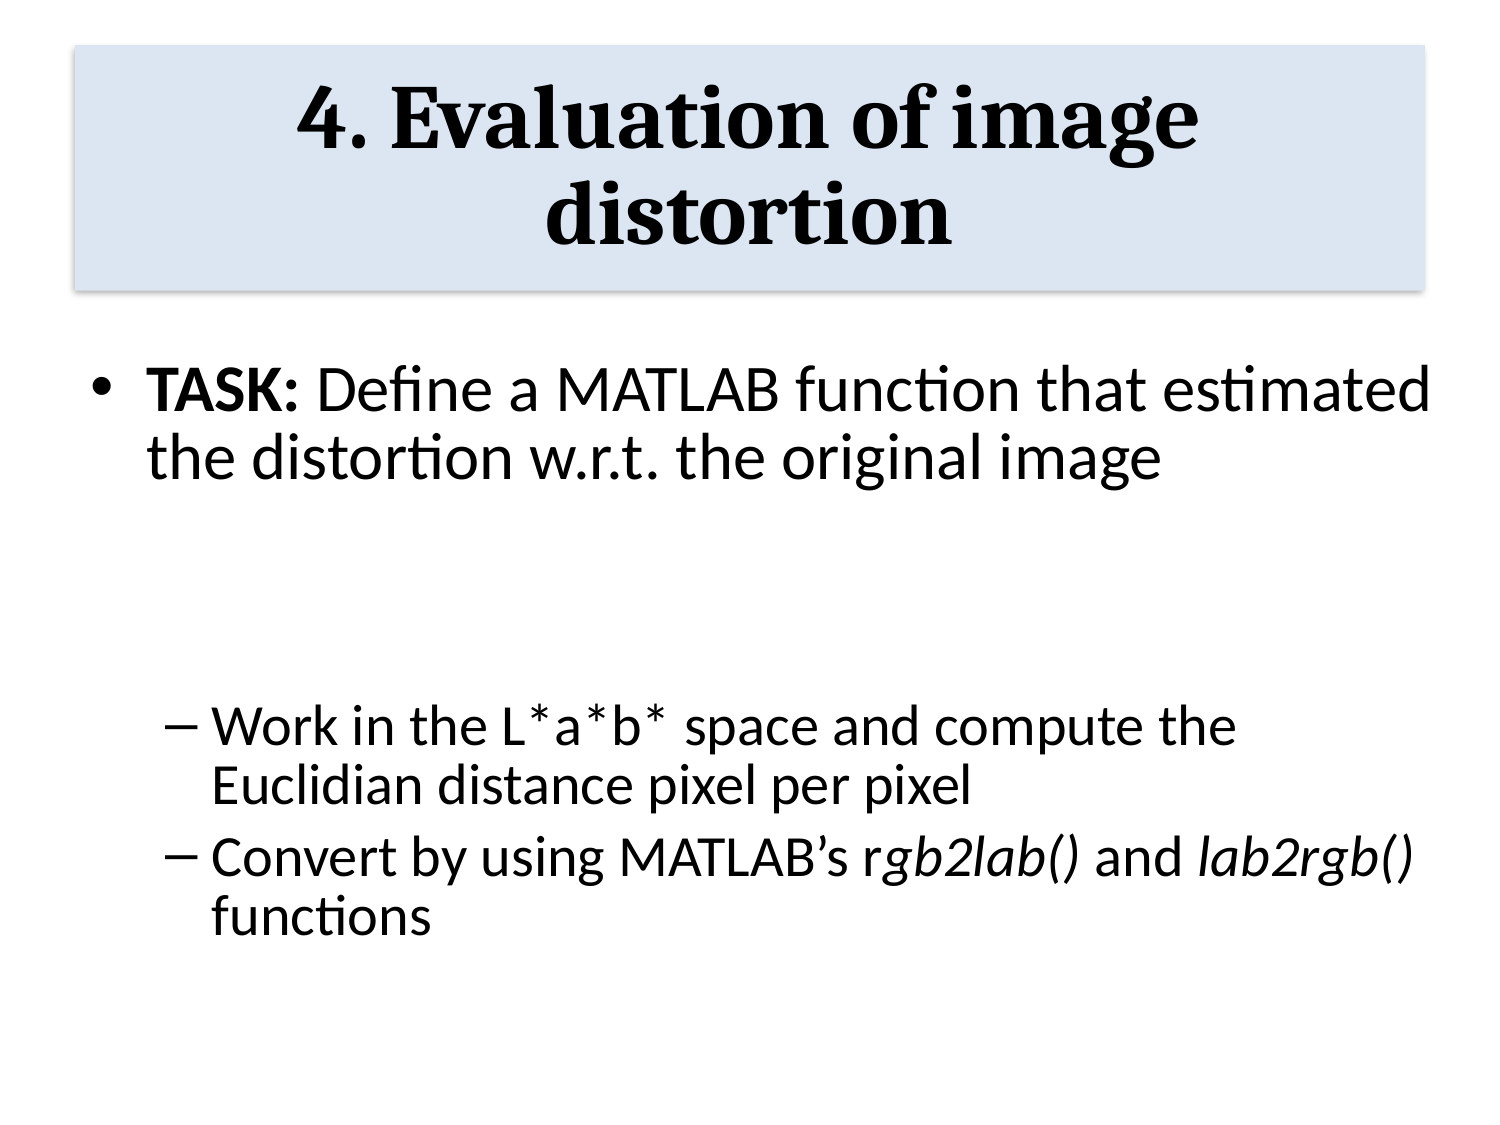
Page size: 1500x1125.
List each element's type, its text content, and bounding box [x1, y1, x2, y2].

title 4. Evaluation of image distortion [74, 44, 1426, 291]
